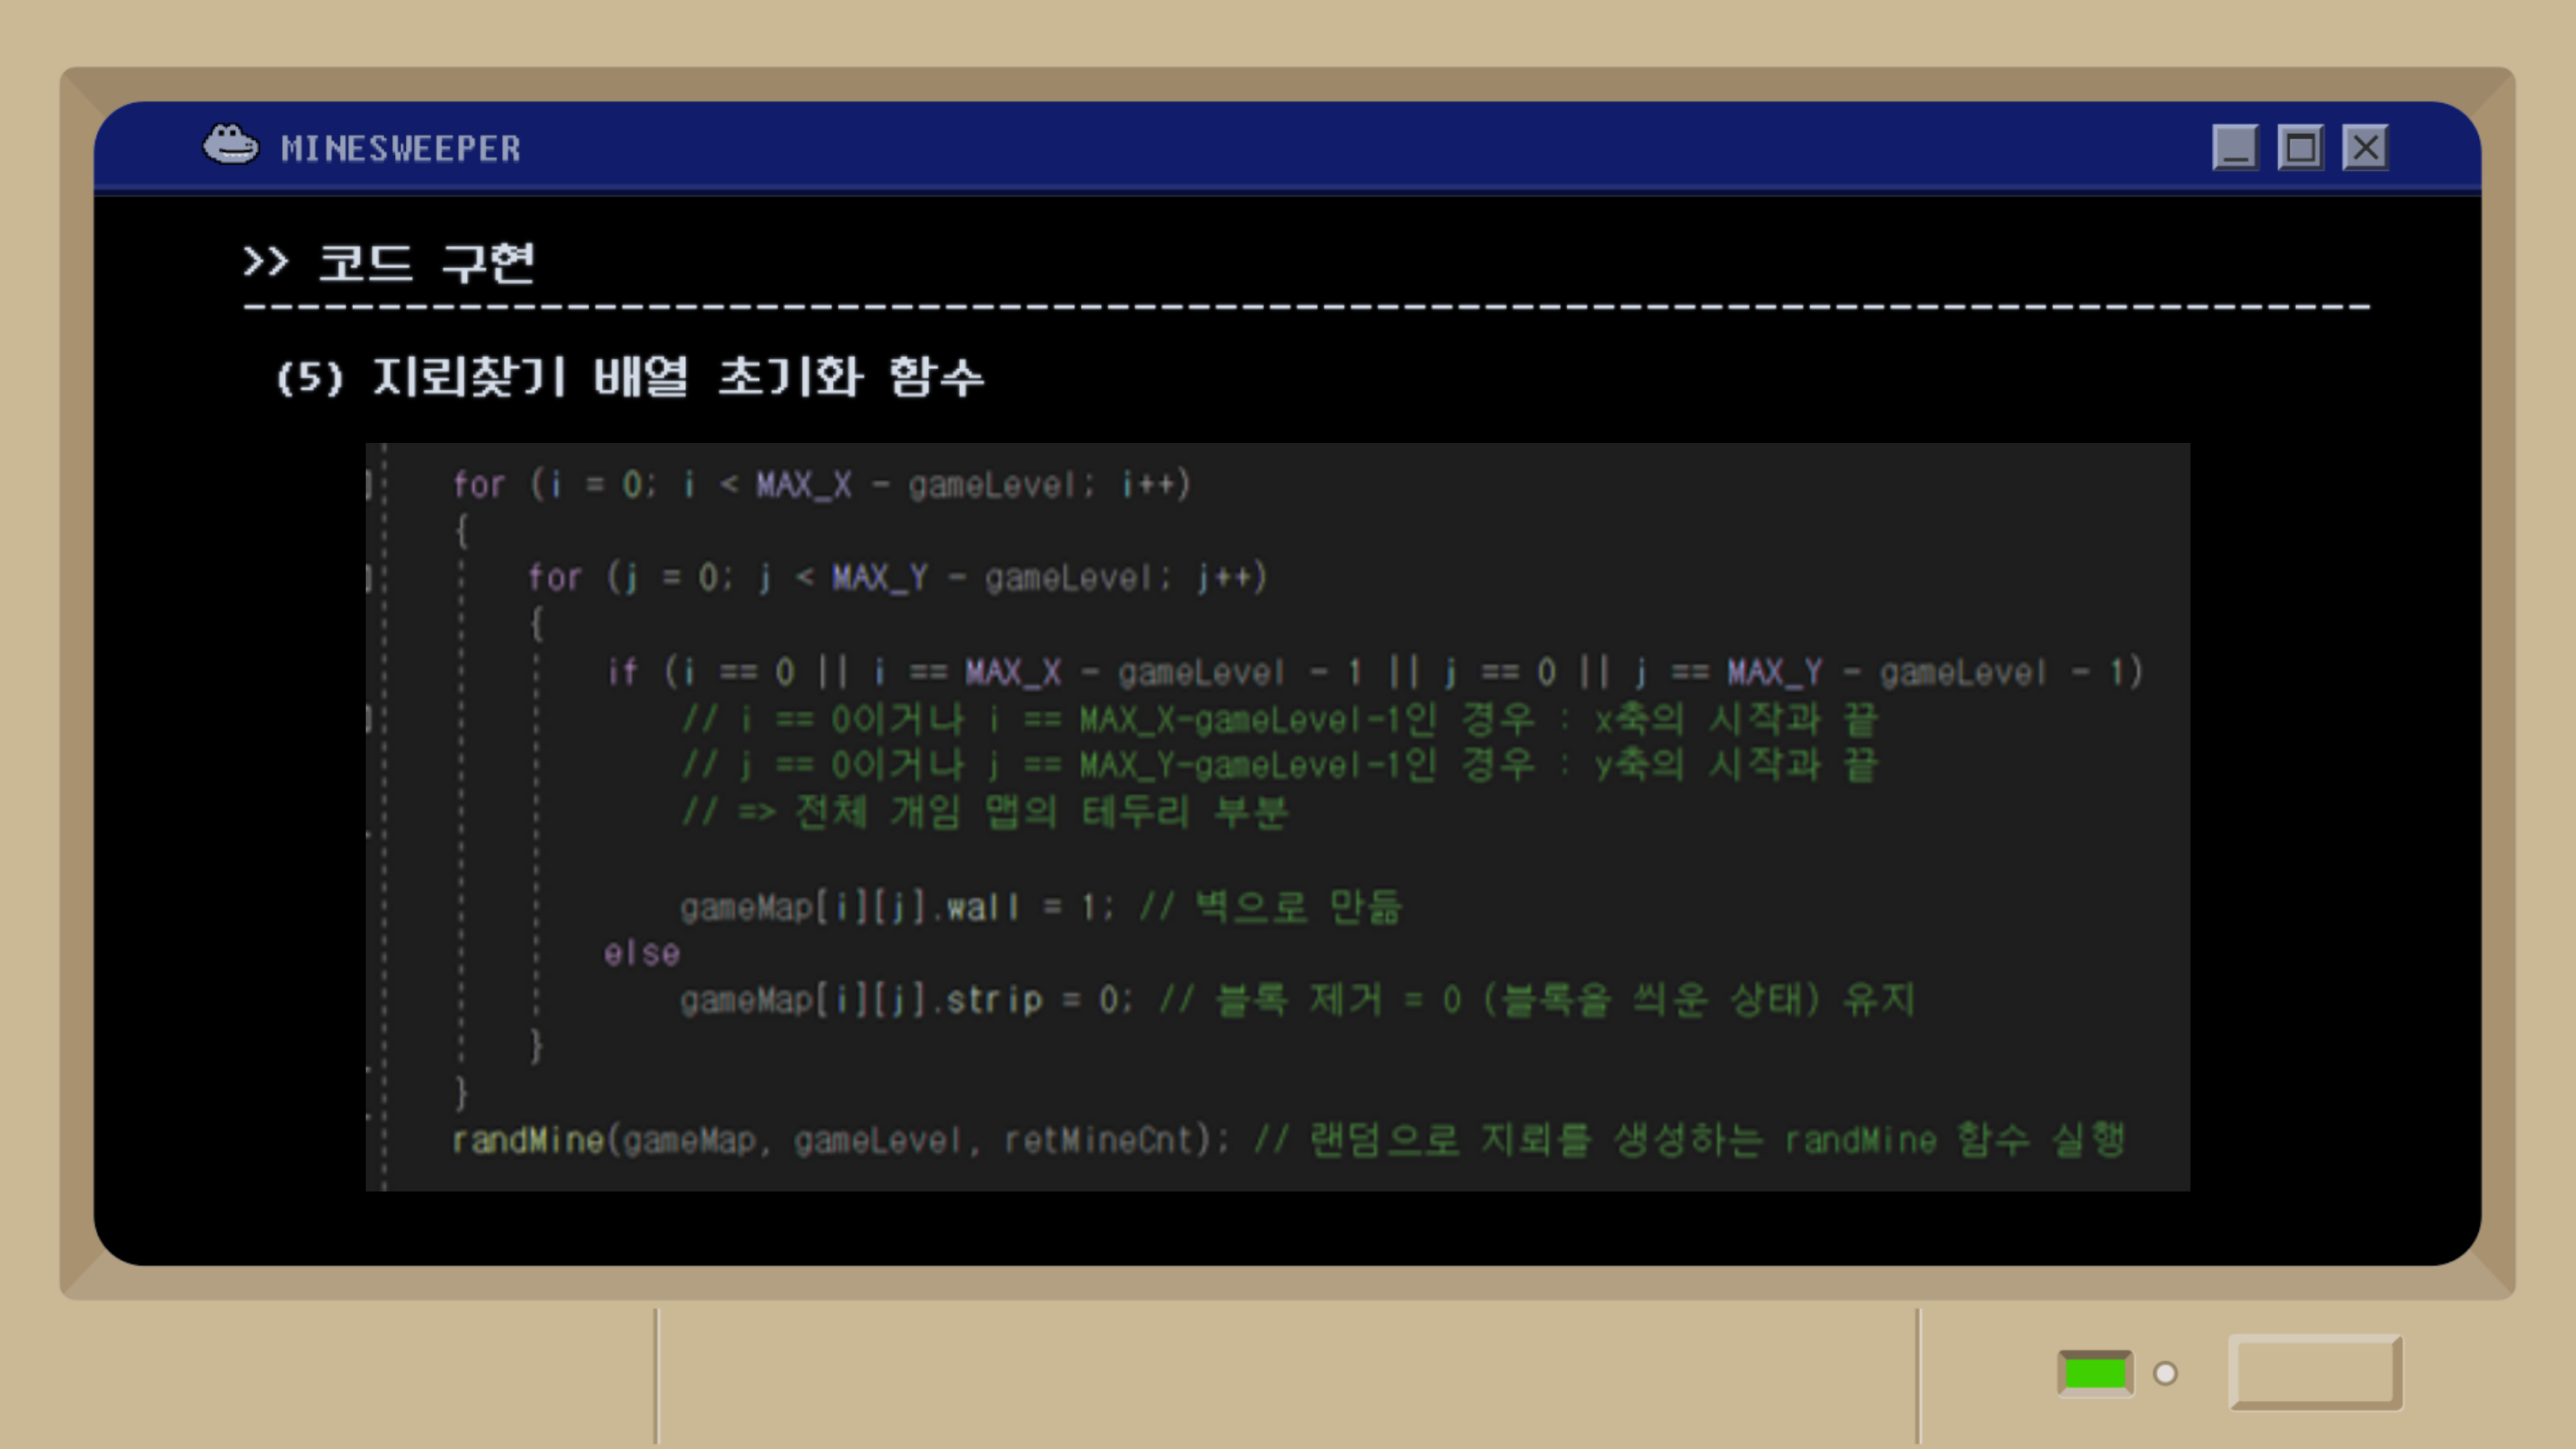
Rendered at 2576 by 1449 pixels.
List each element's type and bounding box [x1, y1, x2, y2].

picture [193, 182, 2517, 530]
text_box [0, 0, 2576, 1449]
text_box [365, 443, 2190, 1191]
picture [272, 111, 544, 181]
text_box [202, 123, 260, 165]
